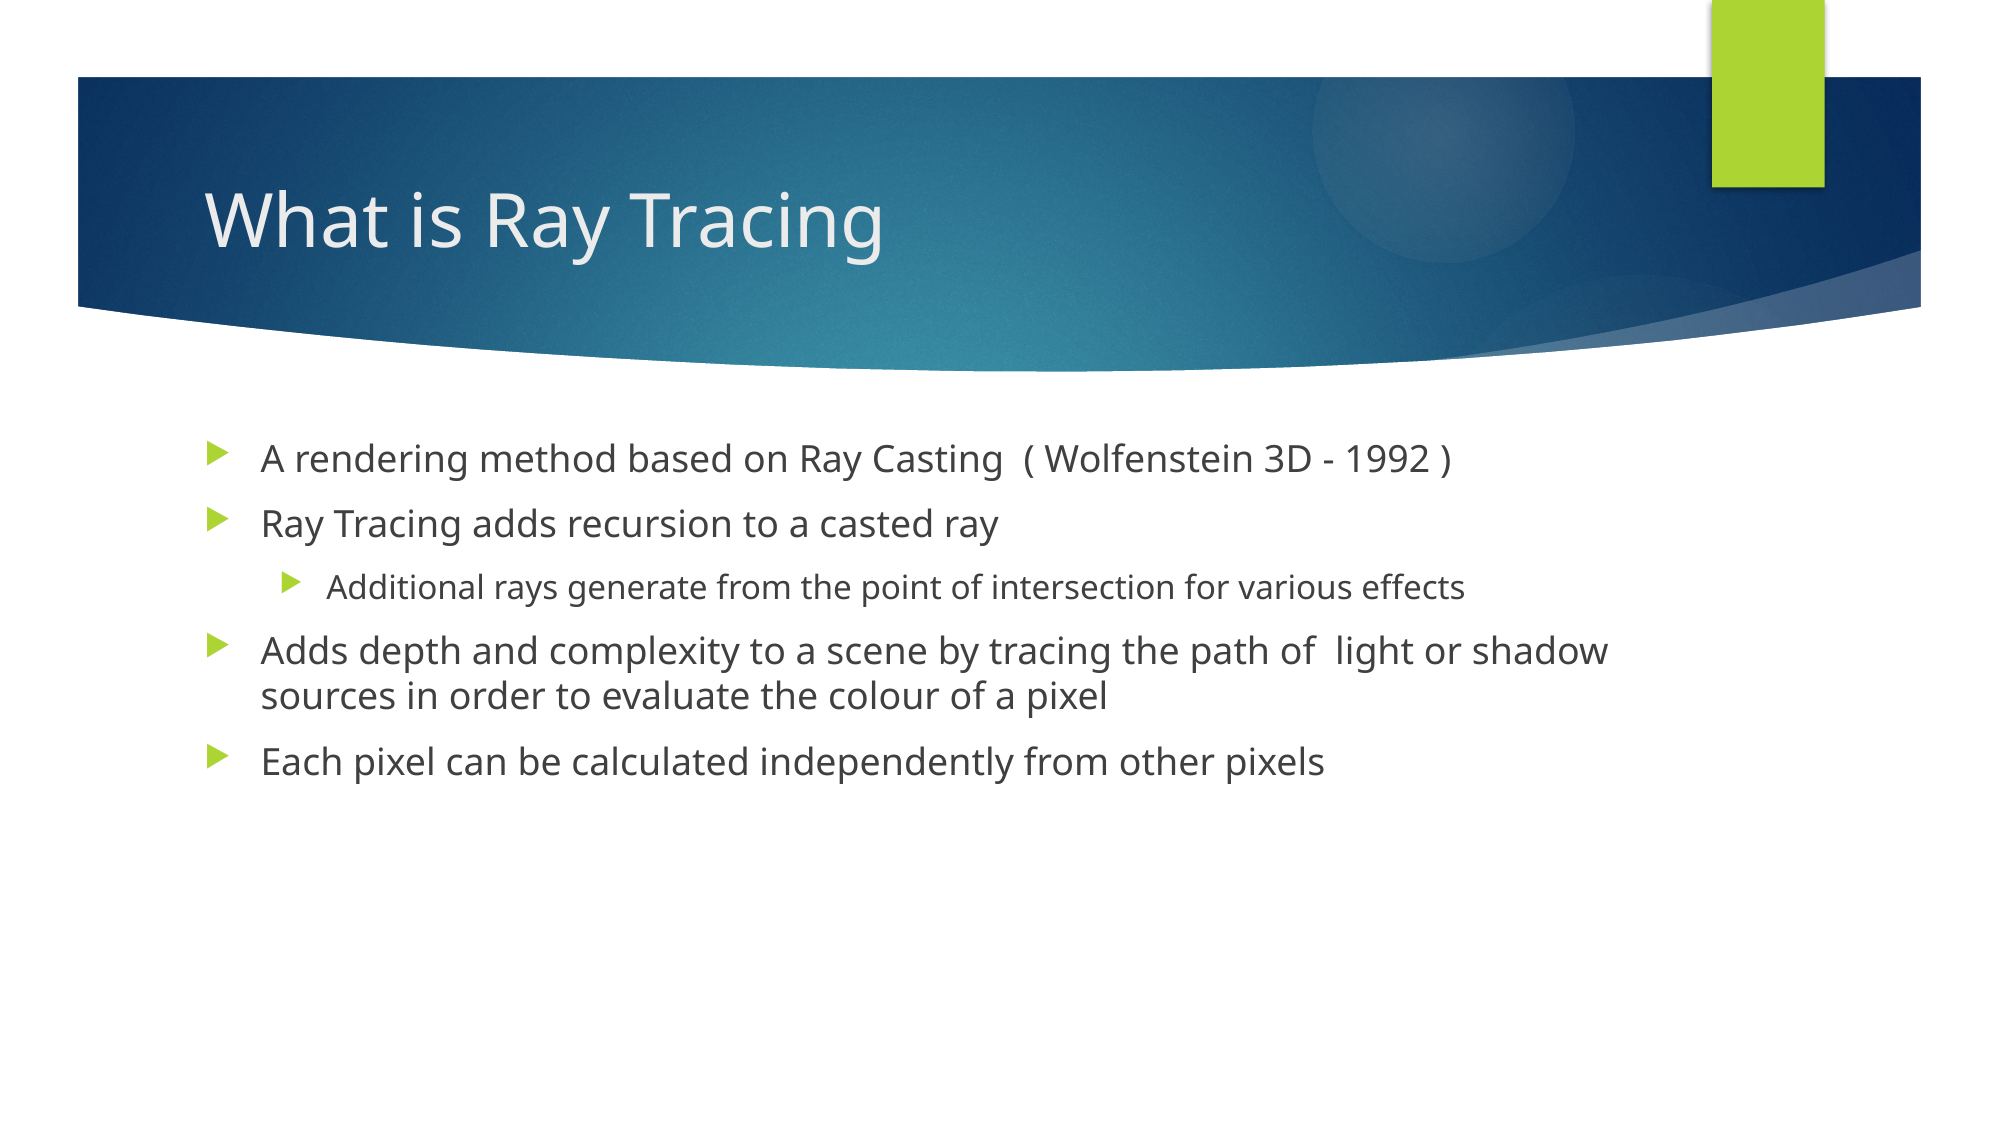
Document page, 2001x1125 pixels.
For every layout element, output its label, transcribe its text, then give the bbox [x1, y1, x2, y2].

title What is Ray Tracing [189, 159, 1627, 276]
list A rendering method based on Ray Casting ( Wolfenstein 3D - 1992 ) Ray Tracing adds recursion to a casted ray Additional rays generate from the point of intersection for various effects Adds depth and complexity to a scene by tracing the path of light or shadow sources in order to evaluate the colour of a pixel Each pixel can be calculated independently from other pixels [189, 427, 1627, 988]
